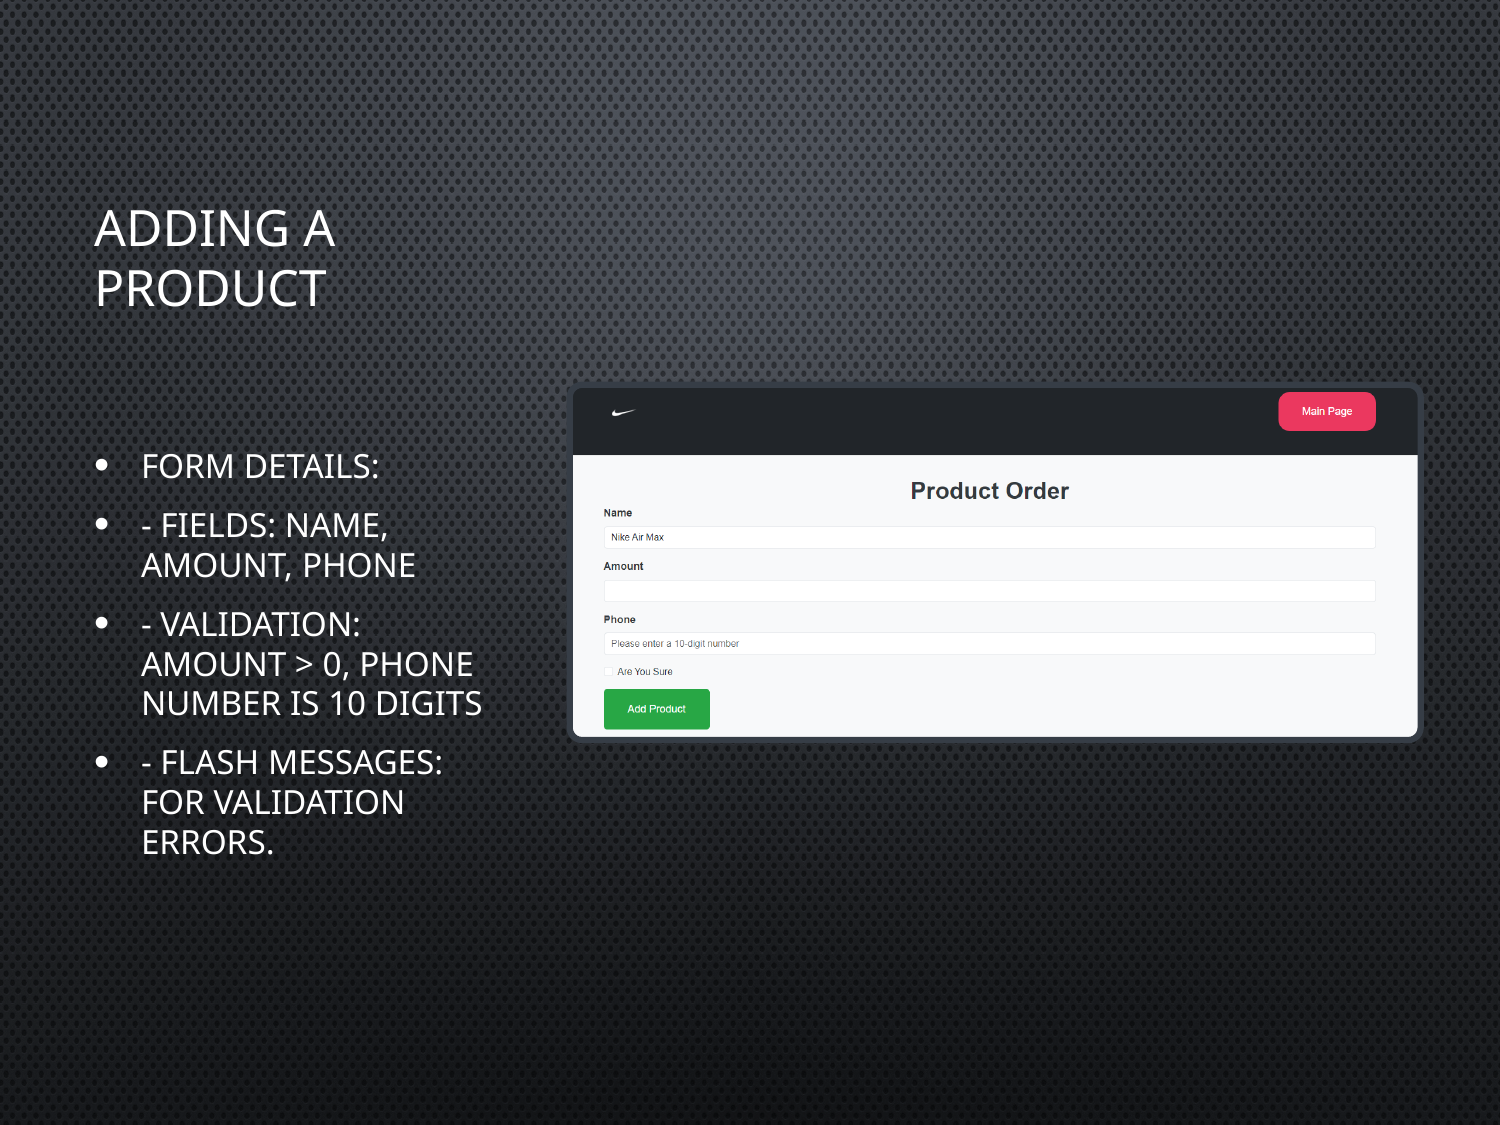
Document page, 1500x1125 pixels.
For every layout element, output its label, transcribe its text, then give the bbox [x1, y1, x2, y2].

title Adding a Product [79, 99, 528, 413]
picture [569, 384, 1421, 741]
list Form Details: - Fields: Name, Amount, Phone - Validation: Amount > 0, Phone number is 10 digits - Flash Messages: For validation errors. [79, 437, 528, 966]
